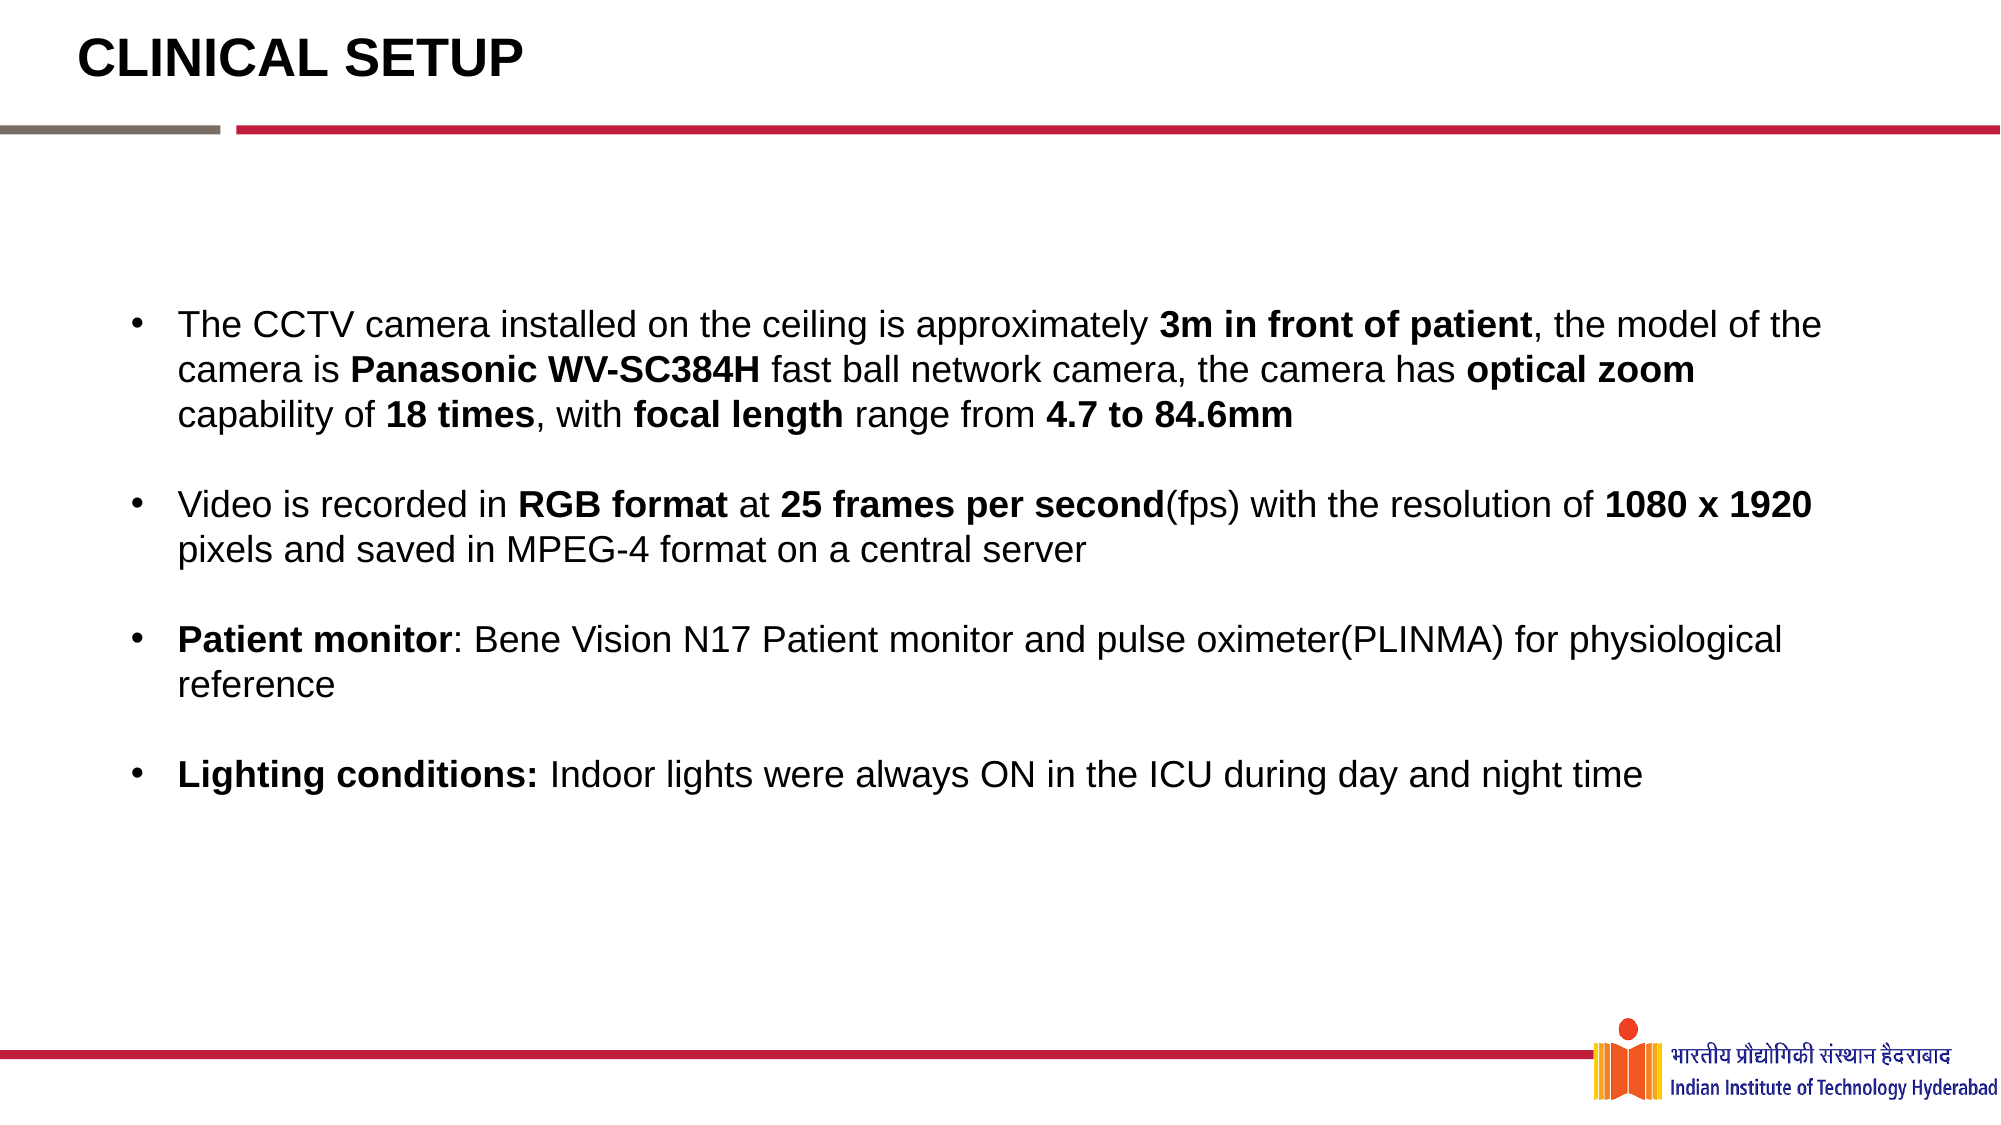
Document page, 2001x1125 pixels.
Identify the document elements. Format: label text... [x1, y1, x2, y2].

picture [1861, 1018, 1997, 1100]
title CLINICAL SETUP [77, 22, 1923, 89]
list The CCTV camera installed on the ceiling is approximately 3m in front of patient, the model of the camera is Panasonic WV-SC384H fast ball network camera, the camera has optical zoom capability of 18 times, with focal length range from 4.7 to 84.6mm Video is recorded in RGB format at 25 frames per second(fps) with the resolution of 1080 x 1920 pixels and saved in MPEG-4 format on a central server Patient monitor: Bene Vision N17 Patient monitor and pulse oximeter(PLINMA) for physiological reference Lighting conditions: Indoor lights were always ON in the ICU during day and night time [93, 254, 1861, 1125]
